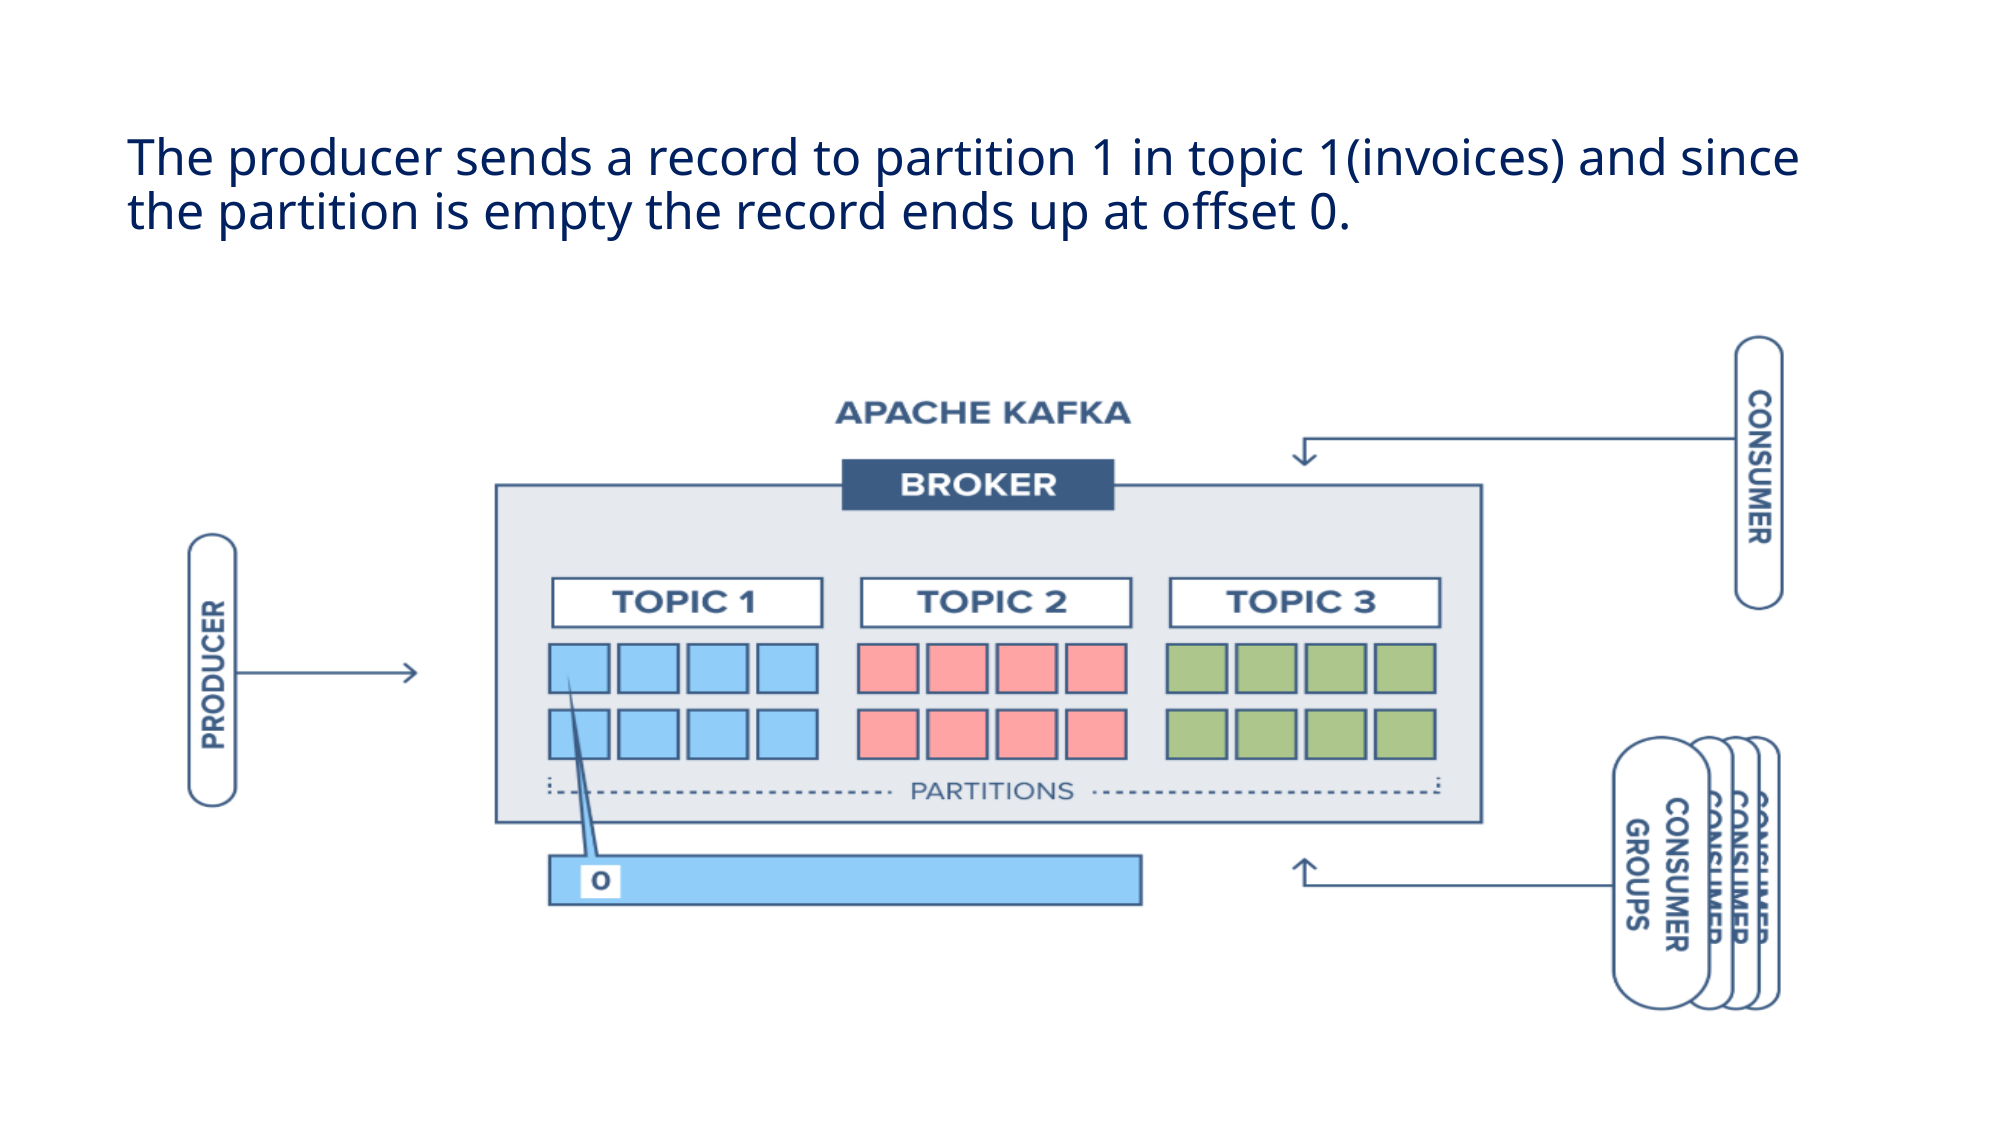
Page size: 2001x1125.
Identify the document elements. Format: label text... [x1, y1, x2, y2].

title The producer sends a record to partition 1 in topic 1(invoices) and since the partition is empty the record ends up at offset 0. [112, 77, 1852, 296]
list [151, 316, 1813, 1029]
